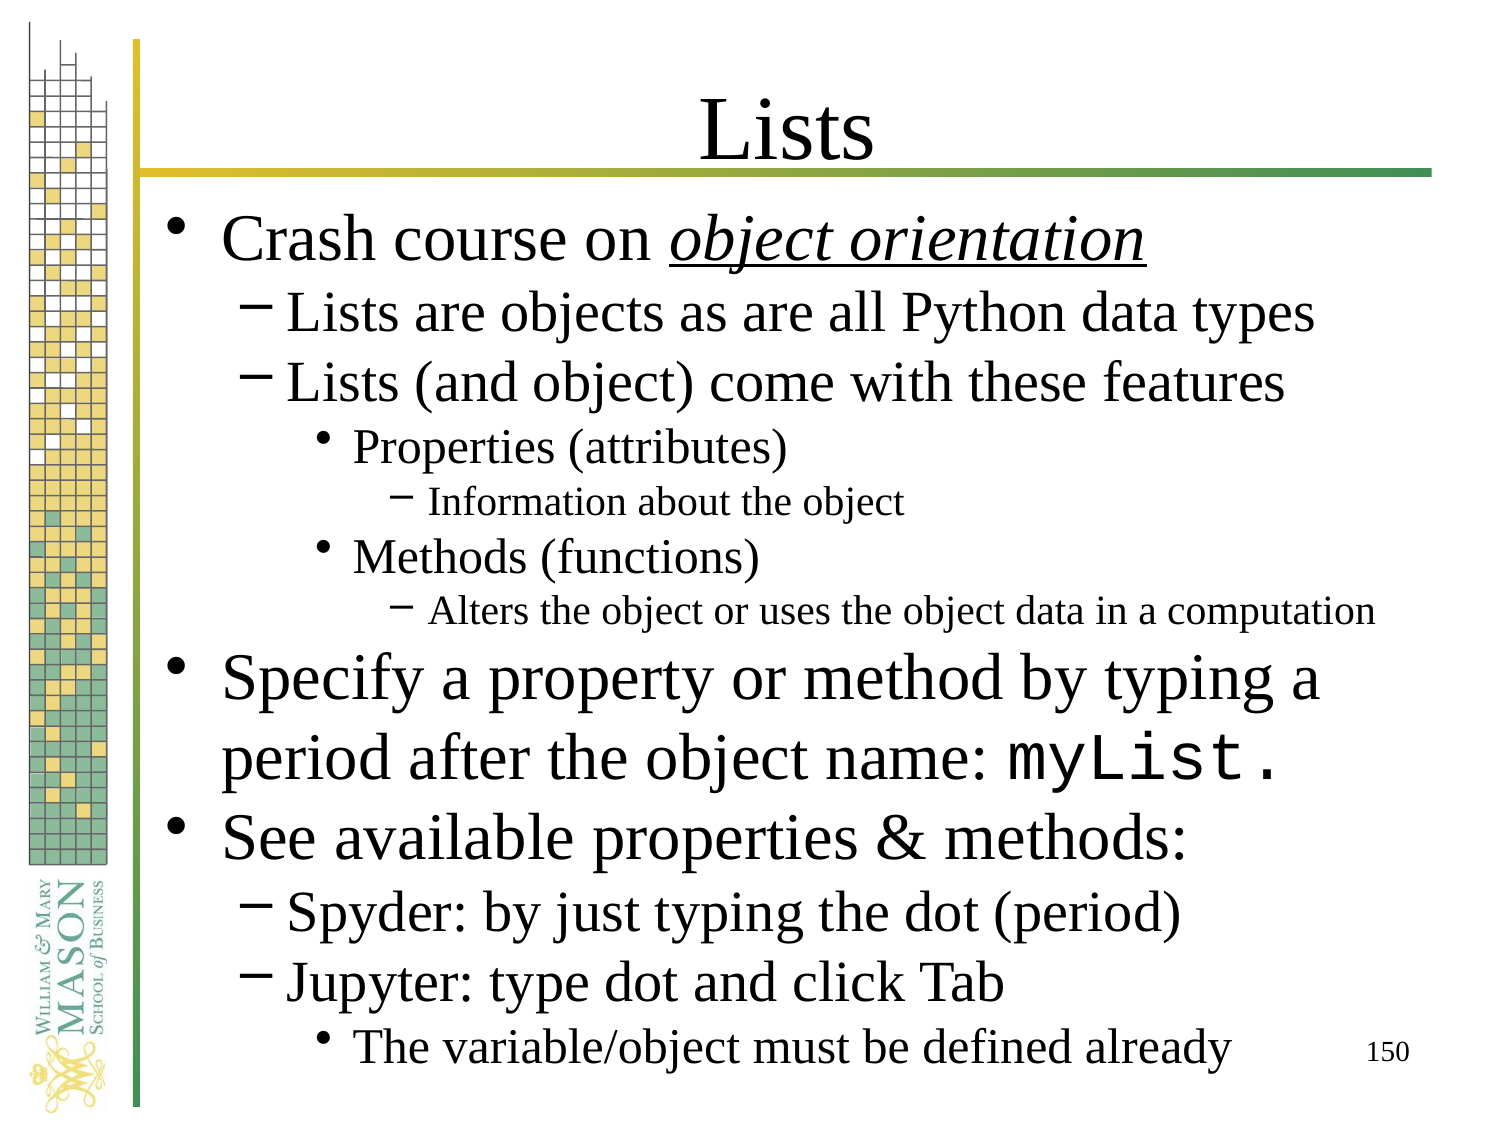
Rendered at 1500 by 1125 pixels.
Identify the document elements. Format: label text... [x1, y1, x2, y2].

slide_number 69 [29, 879, 107, 1113]
title Lists [150, 45, 1425, 185]
slide_number 150 [1048, 1024, 1426, 1103]
list Crash course on object orientation Lists are objects as are all Python data types Lists (and object) come with these features Properties (attributes) Information about the object Methods (functions) Alters the object or uses the object data in a computation Specify a property or method by typing a period after the object name: myList. See available properties & methods: Spyder: by just typing the dot (period) Jupyter: type dot and click Tab The variable/object must be defined already [150, 185, 1425, 1005]
